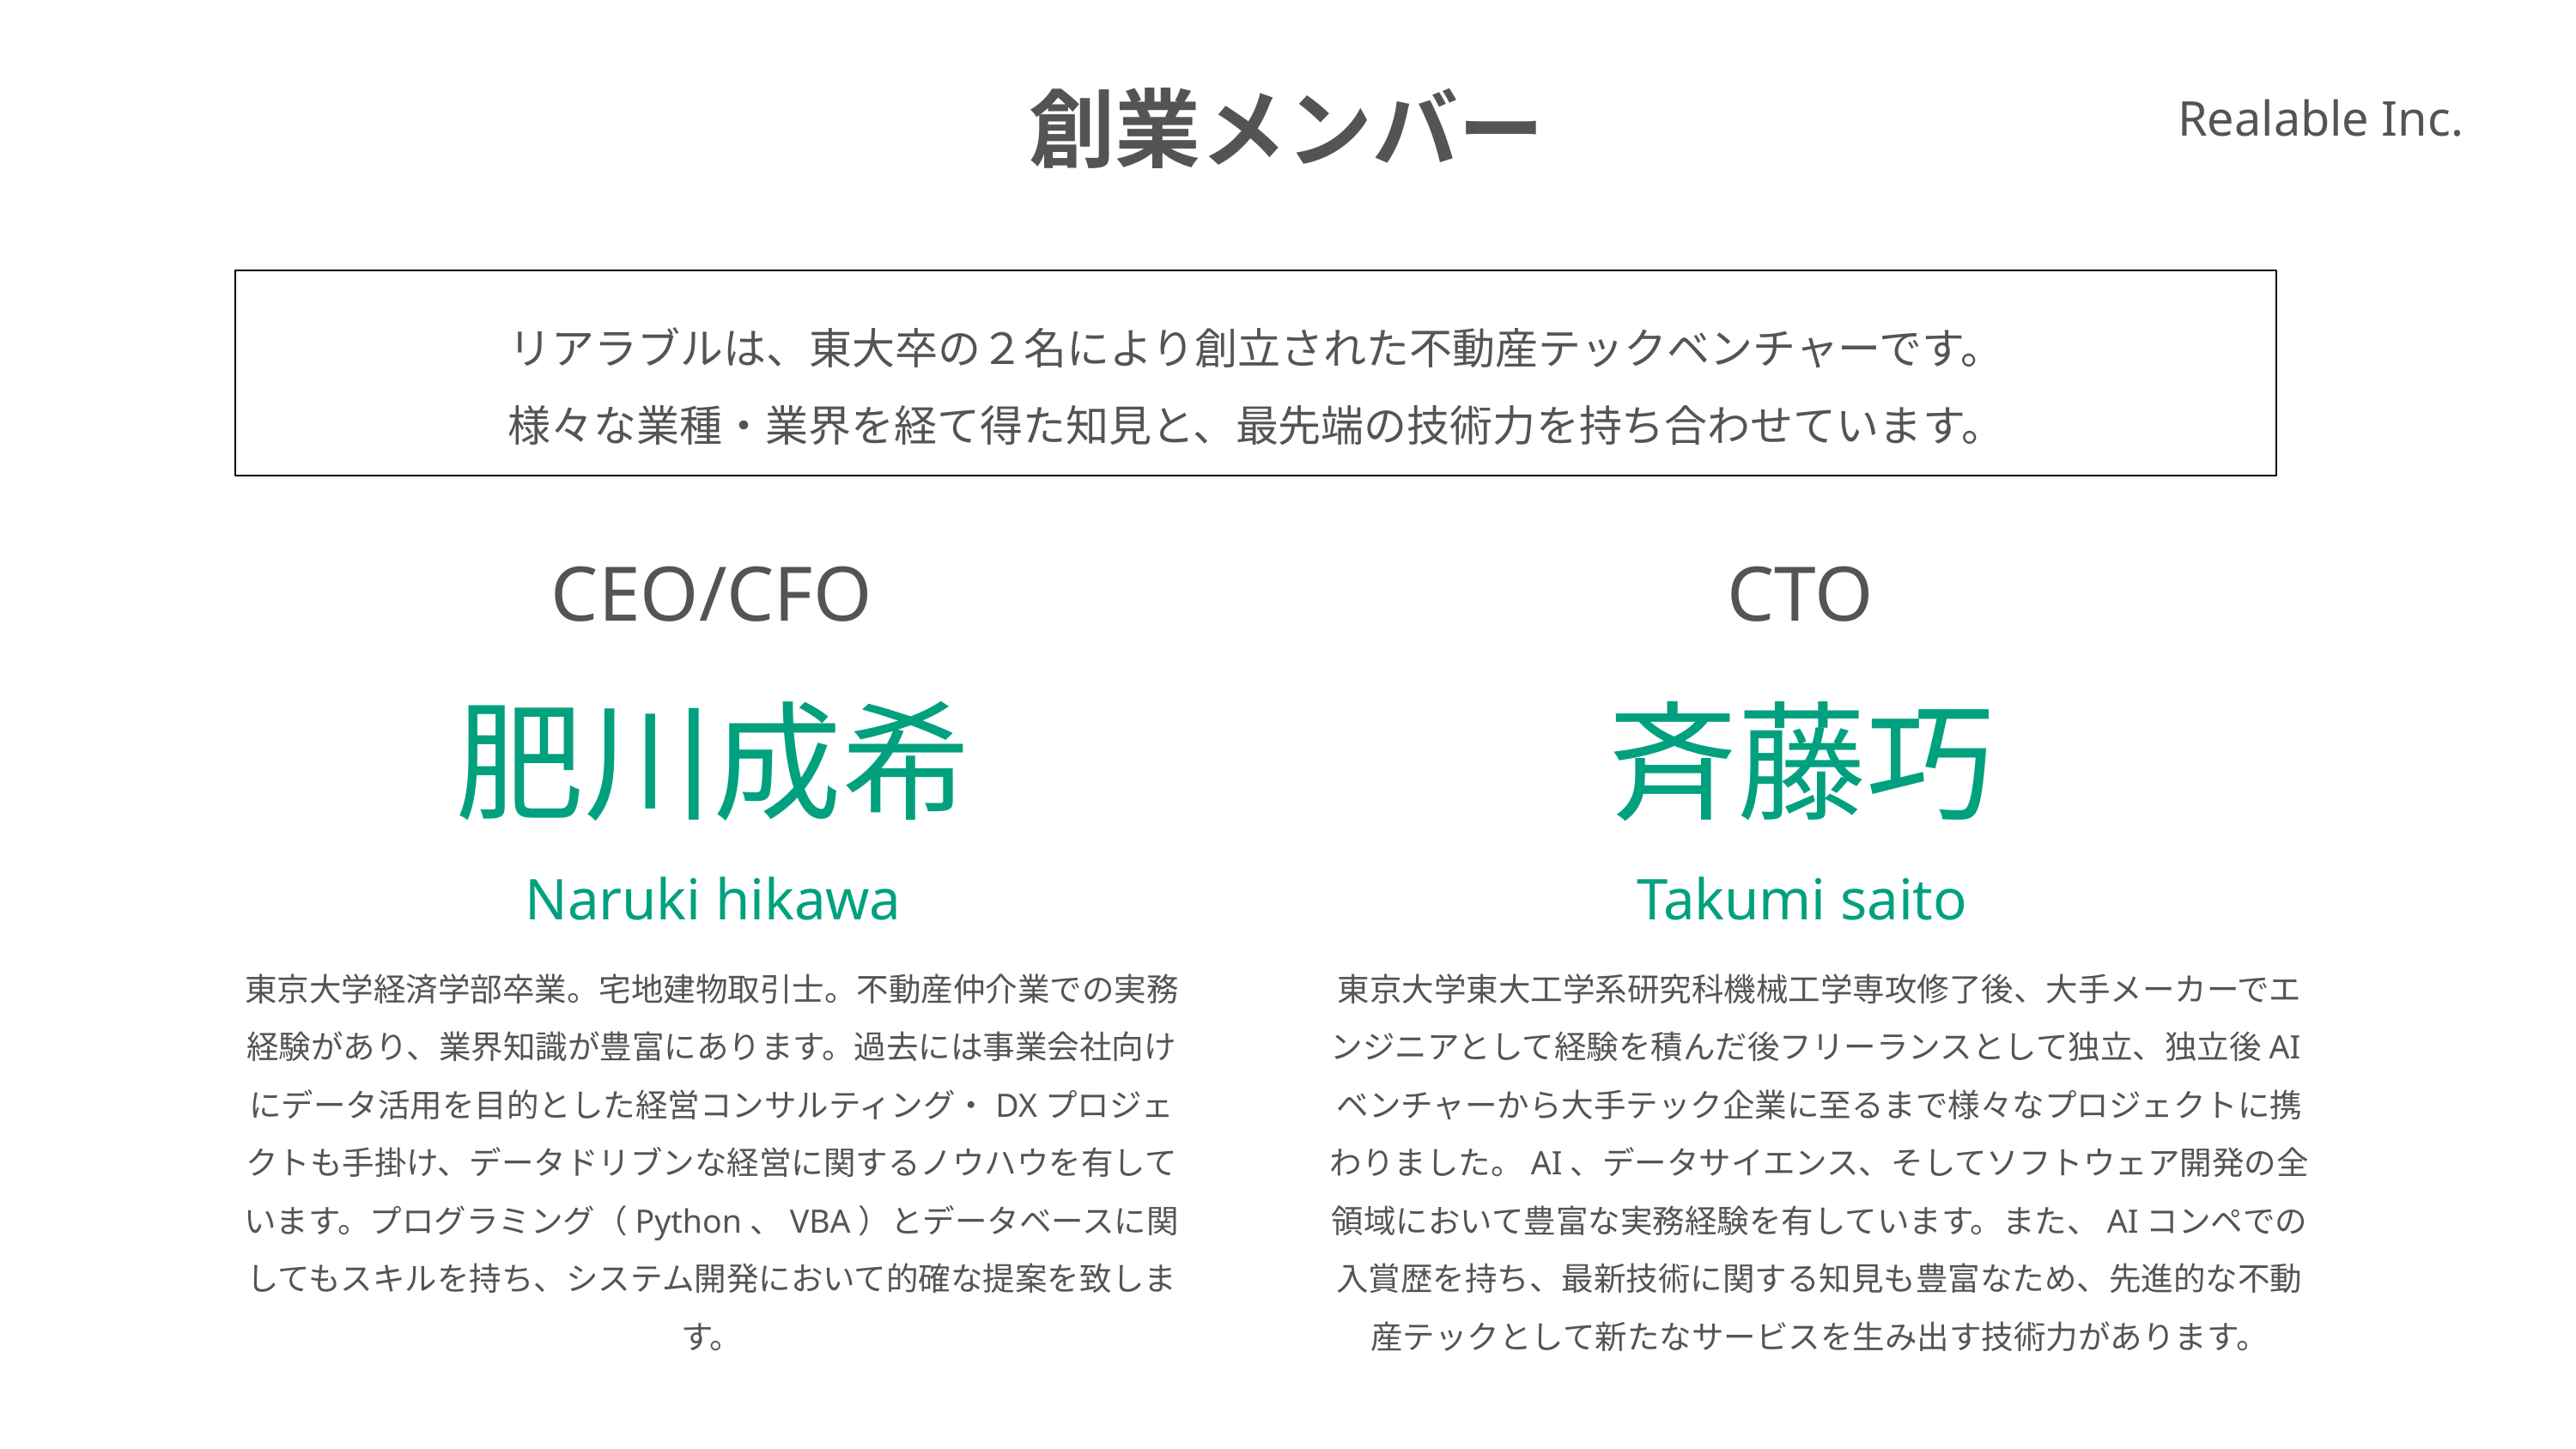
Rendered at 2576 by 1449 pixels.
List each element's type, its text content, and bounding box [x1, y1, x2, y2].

text_box 創業メンバー [548, 34, 2025, 168]
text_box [81, 171, 2492, 1374]
text_box Realable Inc. [2149, 65, 2492, 146]
